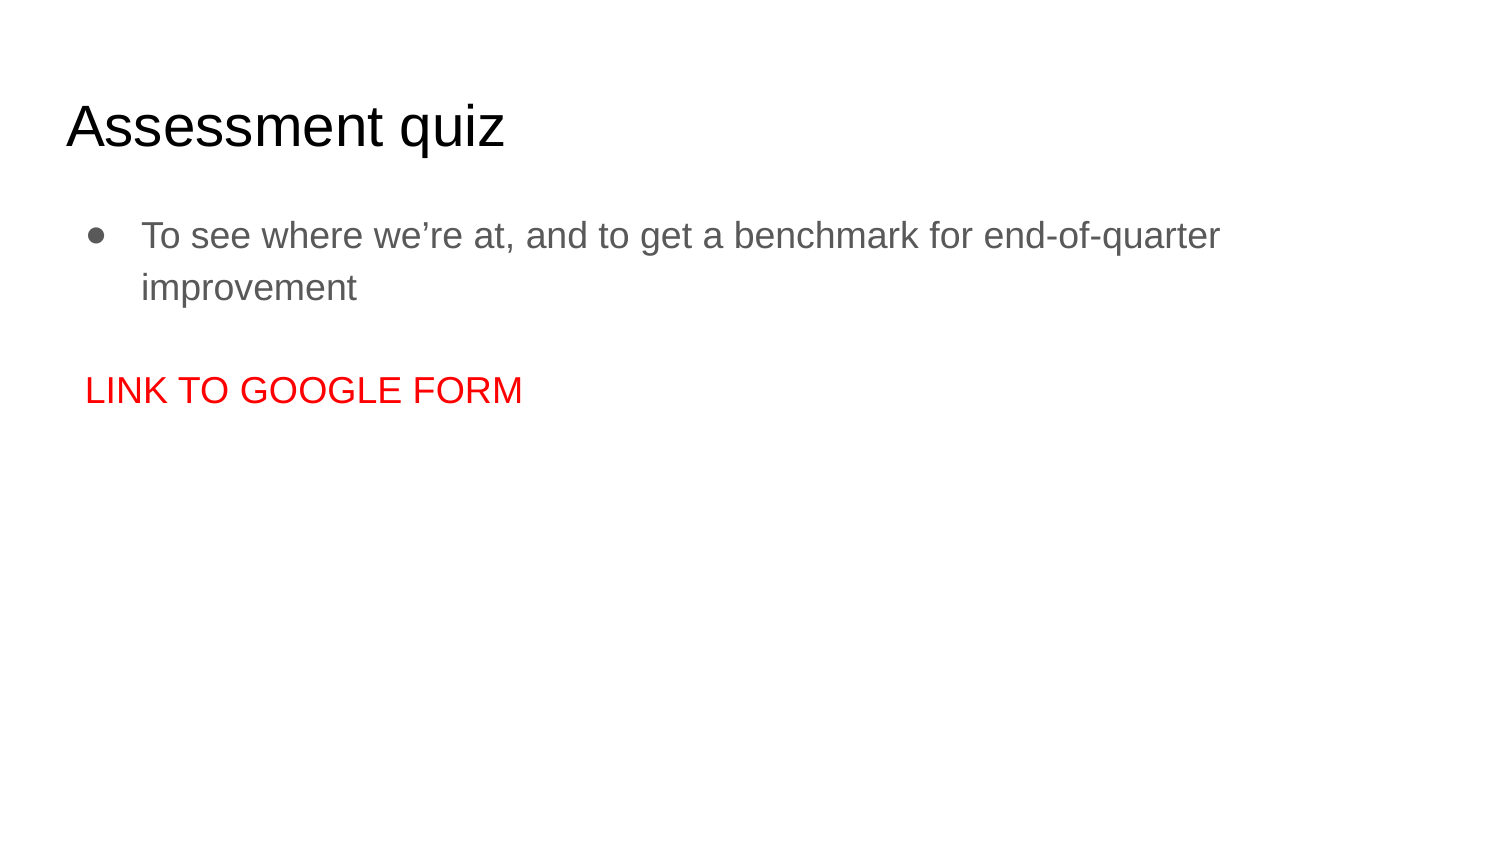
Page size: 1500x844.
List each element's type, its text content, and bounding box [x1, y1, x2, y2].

title Assessment quiz [51, 72, 1449, 167]
list To see where we’re at, and to get a benchmark for end-of-quarter improvement LINK TO GOOGLE FORM [51, 189, 1449, 750]
